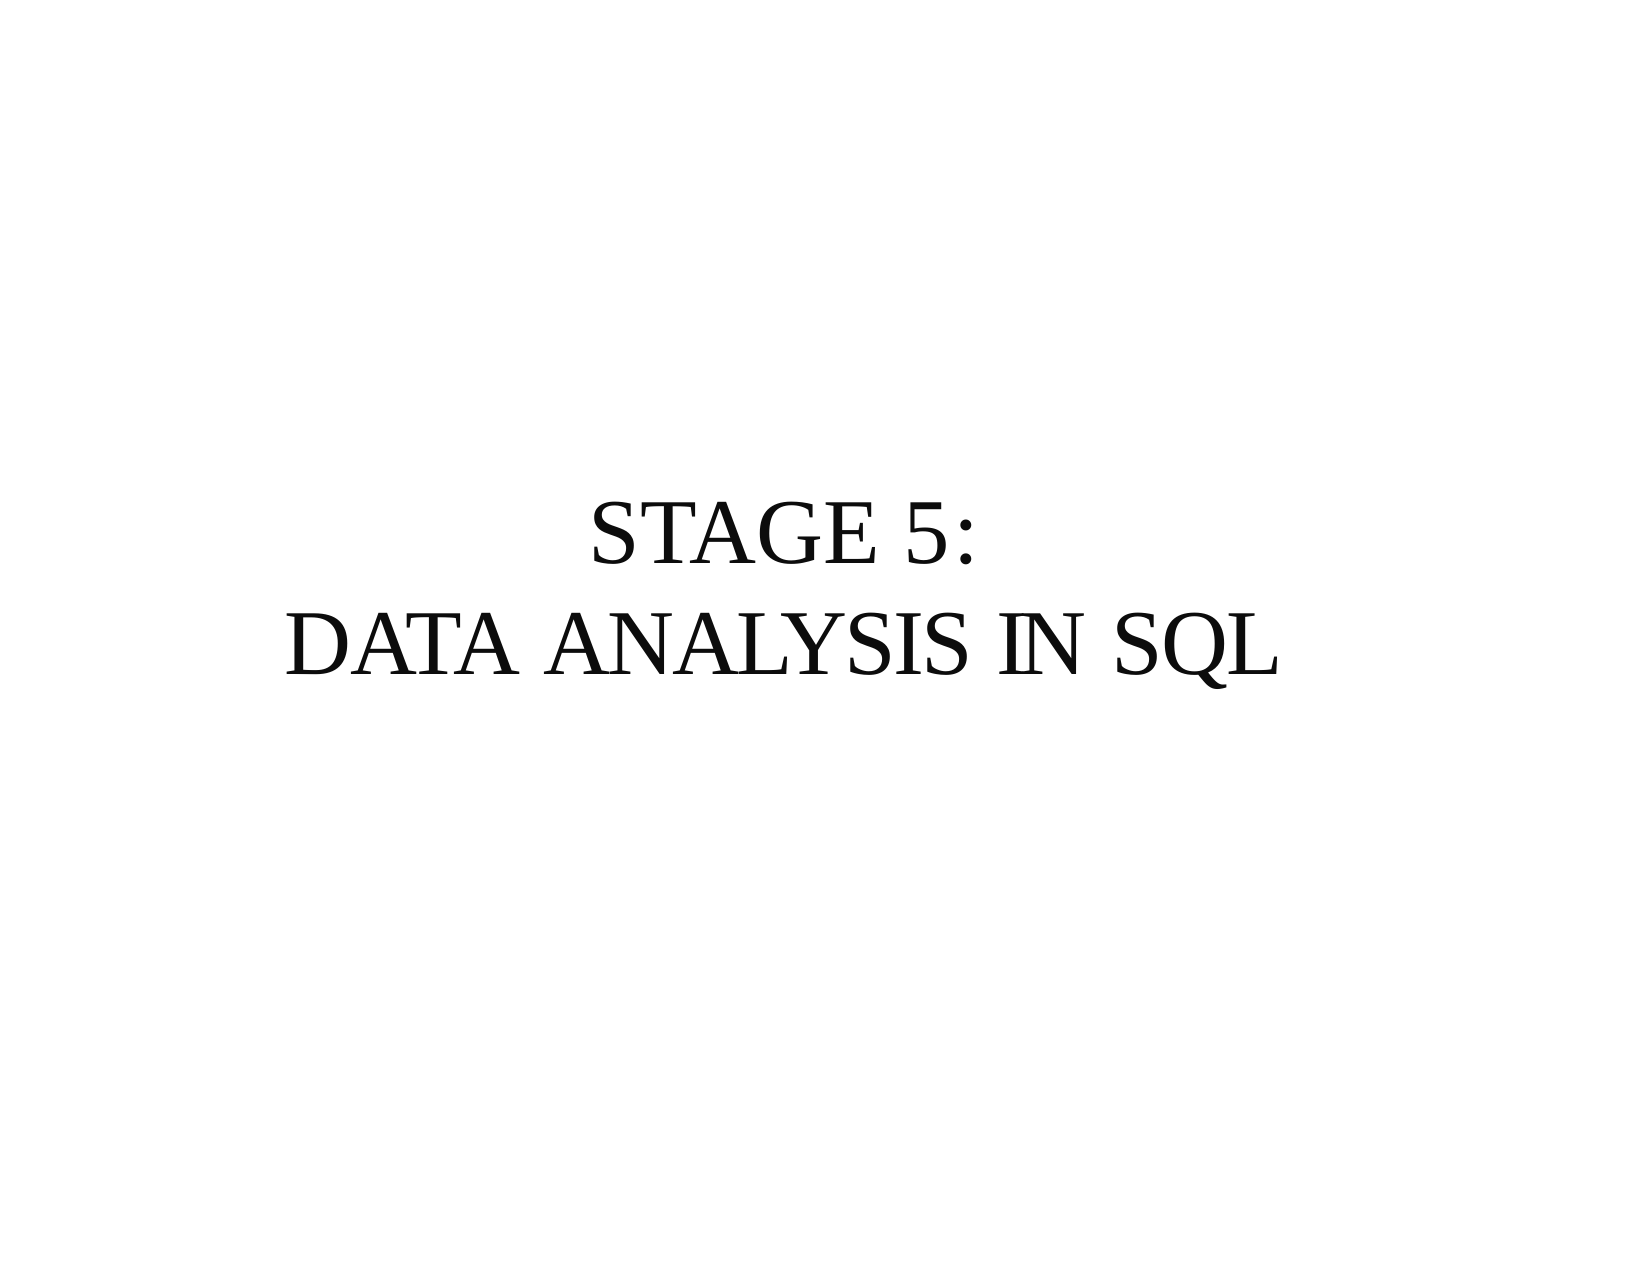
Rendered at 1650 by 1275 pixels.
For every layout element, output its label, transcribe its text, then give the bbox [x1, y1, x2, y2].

title STAGE 5: DATA ANALYSIS IN SQL [279, 468, 1288, 694]
